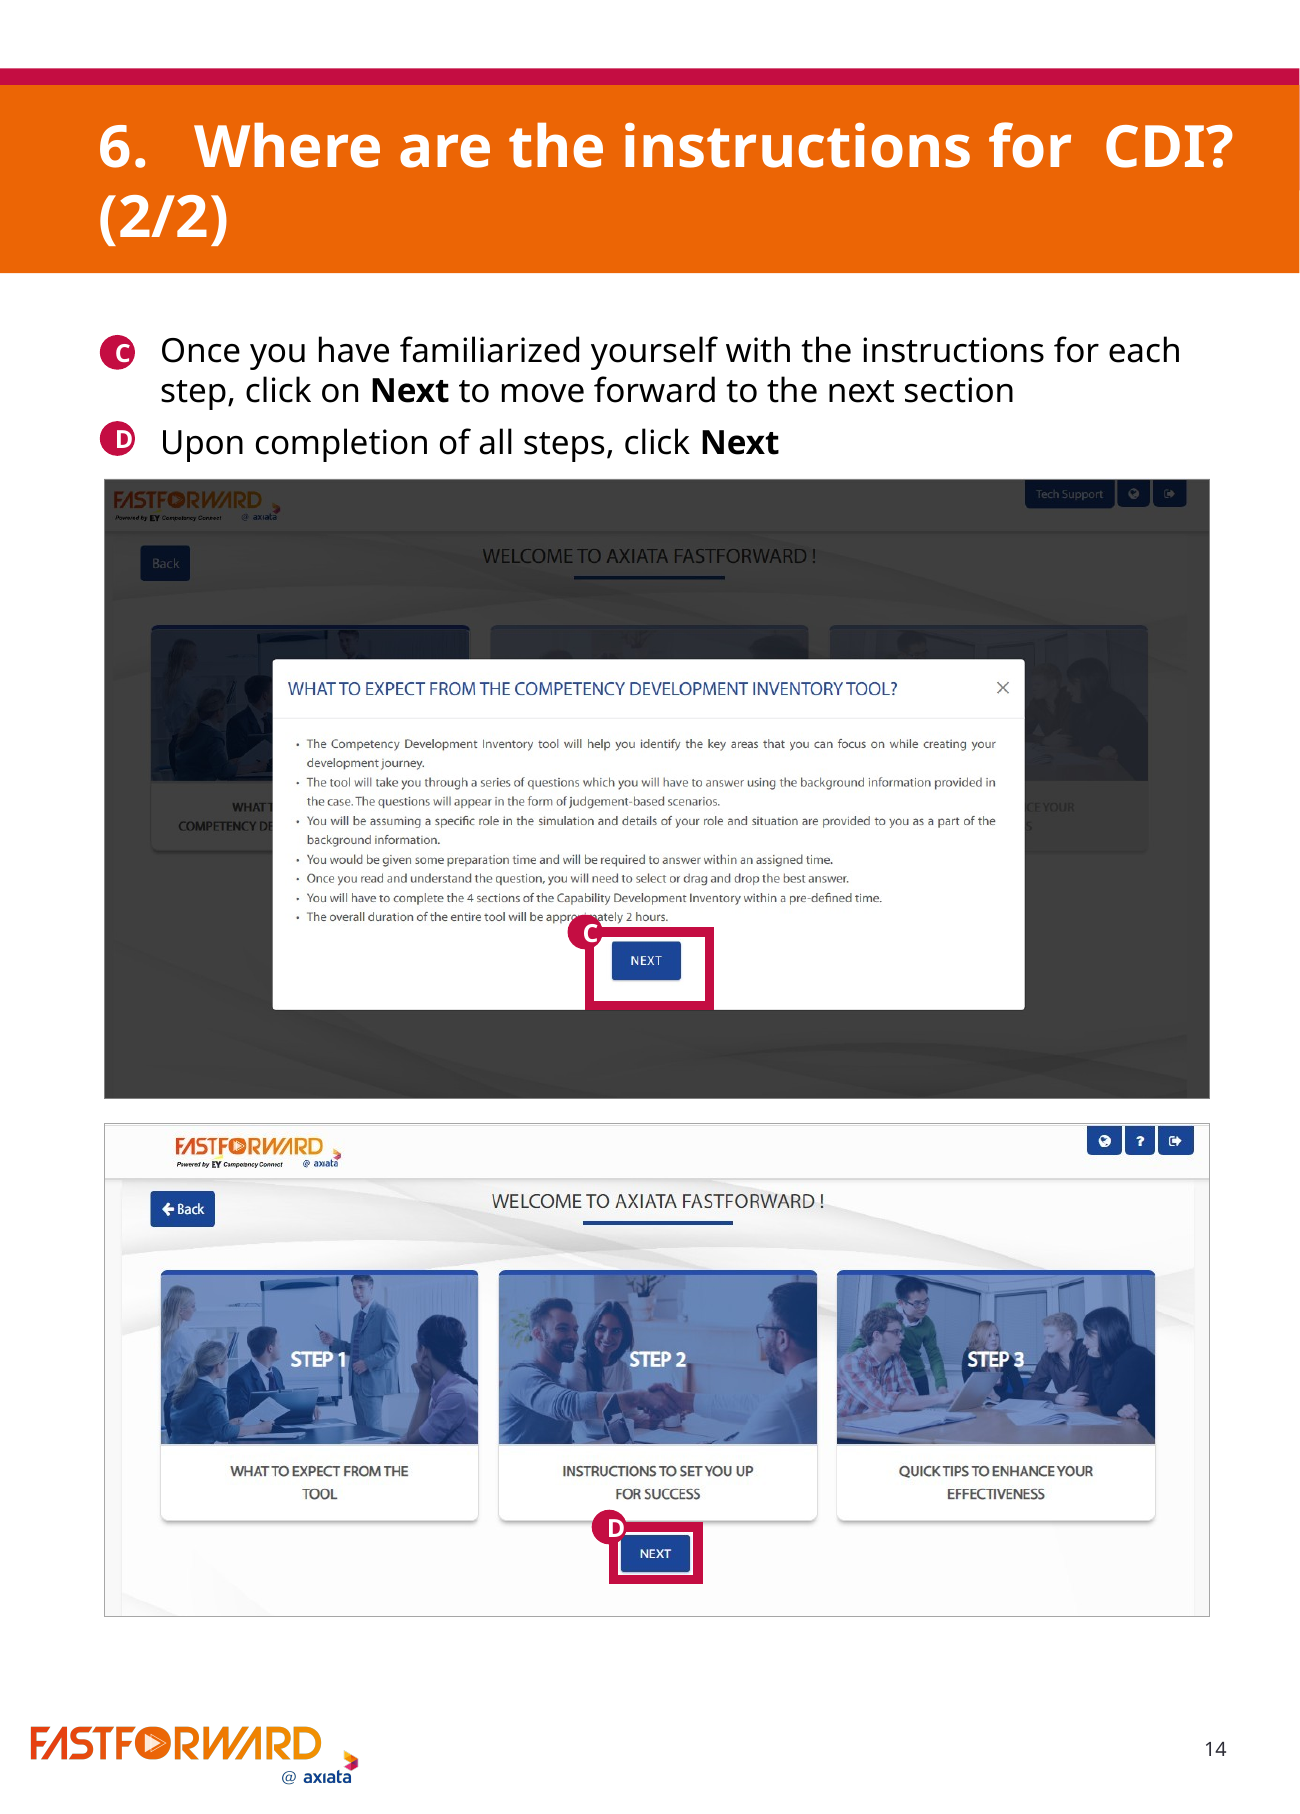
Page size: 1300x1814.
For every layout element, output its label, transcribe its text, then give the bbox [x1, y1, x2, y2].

text_box D [98, 420, 137, 457]
text_box Once you have familiarized yourself with the instructions for each step, click on Next to move forward to the next section Upon completion of all steps, click Next [88, 321, 1211, 784]
text_box C [98, 333, 137, 371]
picture [104, 1123, 1210, 1617]
text_box [0, 67, 1300, 84]
picture [104, 478, 1210, 1099]
picture [30, 1715, 359, 1796]
text_box 6. Where are the instructions for CDI? (2/2) [0, 84, 1300, 274]
